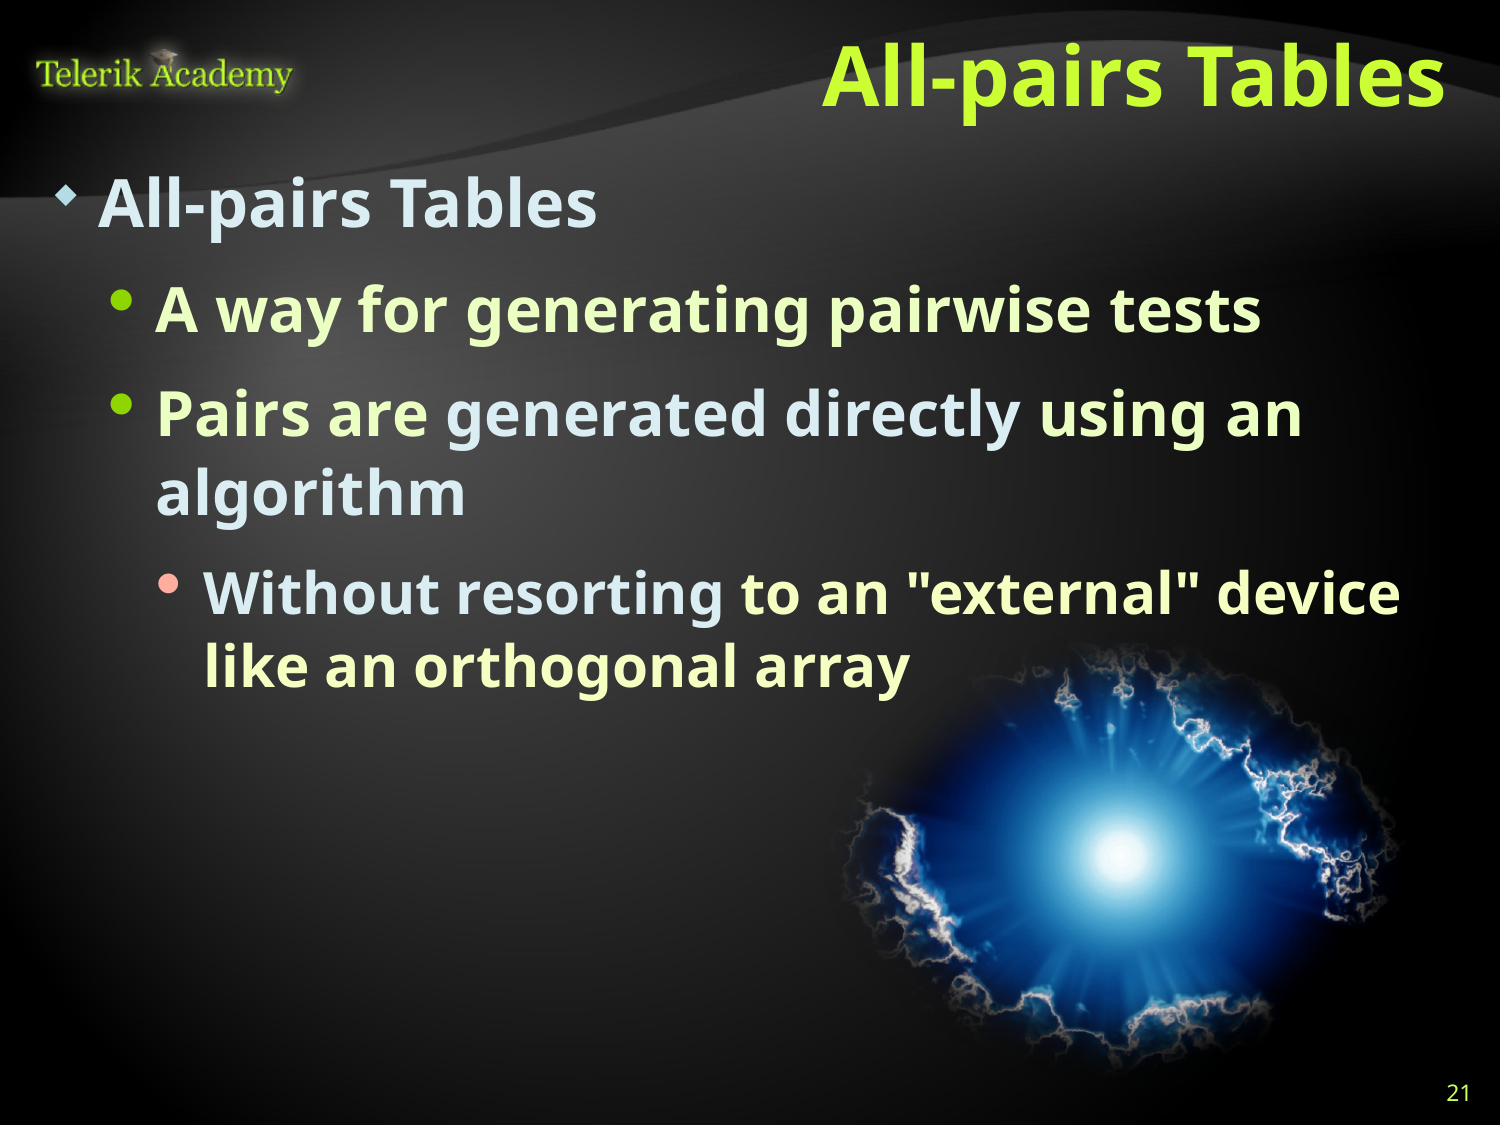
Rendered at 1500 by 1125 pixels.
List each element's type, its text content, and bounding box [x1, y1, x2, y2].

list All-pairs Tables A way for generating pairwise tests Pairs are generated directly using an algorithm Without resorting to an "external" device like an orthogonal array [37, 149, 1463, 1100]
picture [0, 0, 1500, 1125]
title All-pairs Tables [300, 12, 1463, 149]
slide_number 21 [1412, 1074, 1488, 1113]
